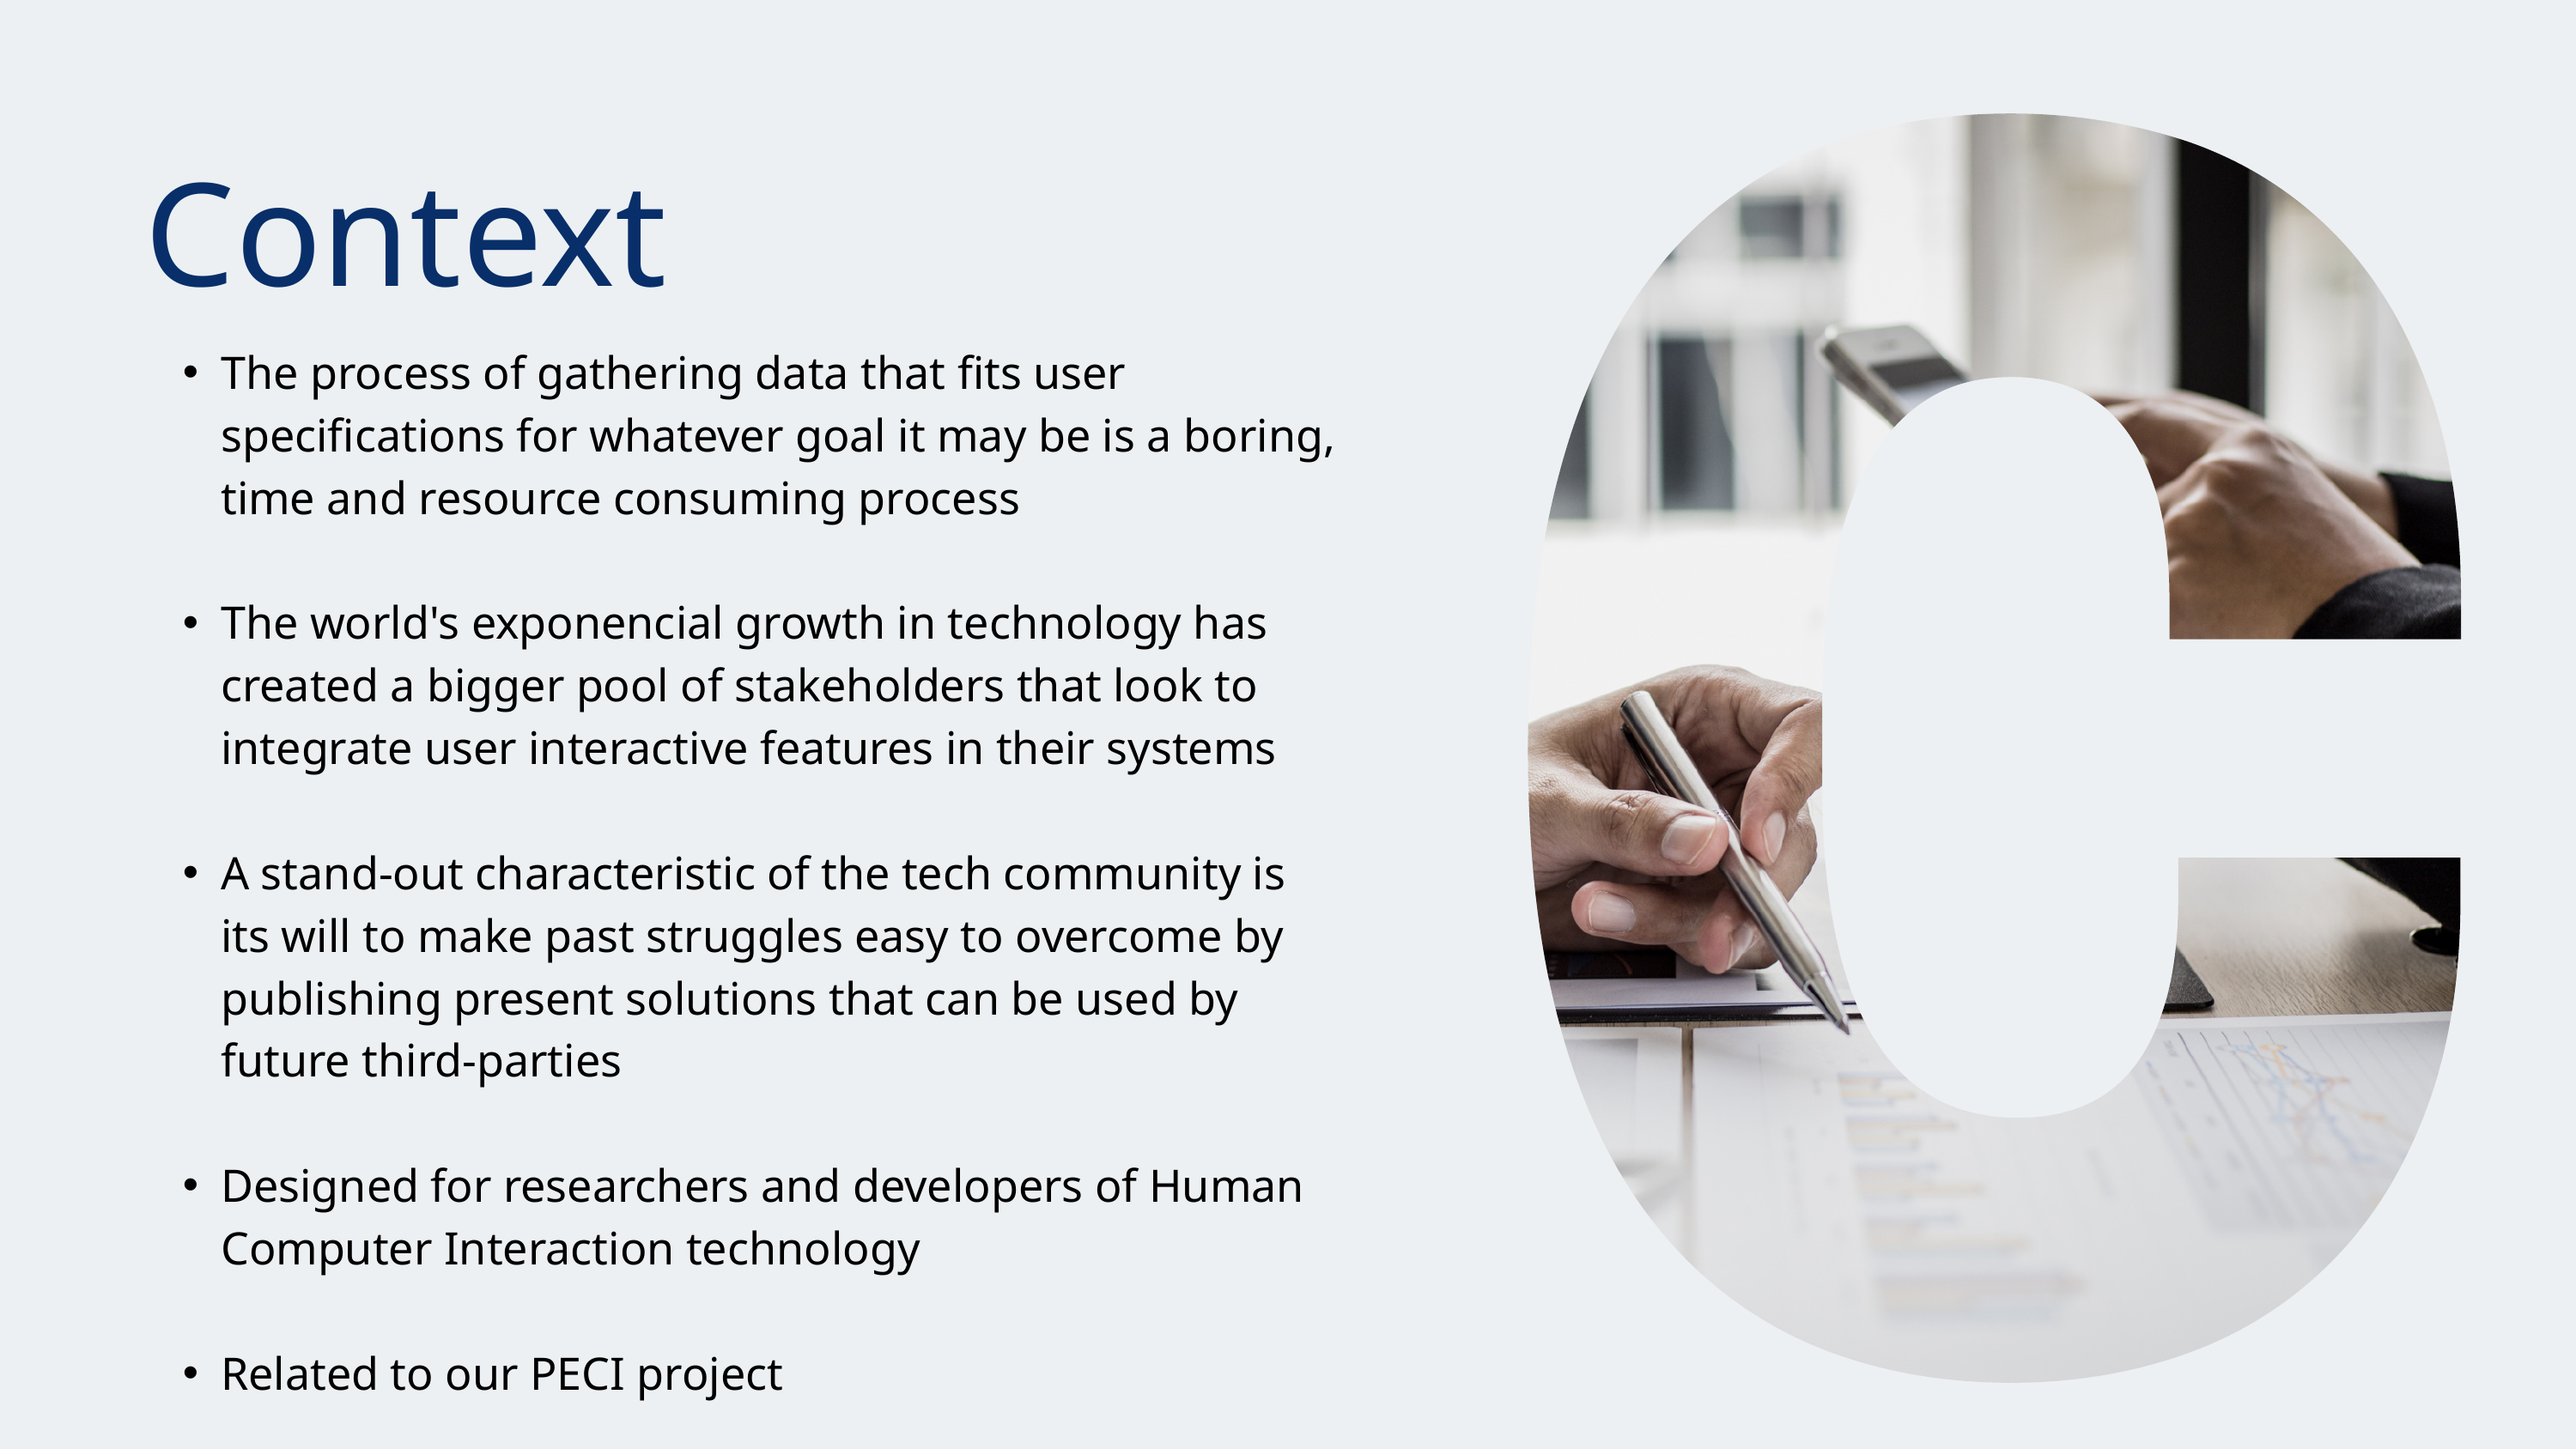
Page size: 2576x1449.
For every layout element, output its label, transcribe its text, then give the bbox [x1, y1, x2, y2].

text_box The process of gathering data that fits user specifications for whatever goal it may be is a boring, time and resource consuming process The world's exponencial growth in technology has created a bigger pool of stakeholders that look to integrate user interactive features in their systems A stand-out characteristic of the tech community is its will to make past struggles easy to overcome by publishing present solutions that can be used by future third-parties Designed for researchers and developers of Human Computer Interaction technology Related to our PECI project [144, 336, 1341, 1399]
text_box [1528, 113, 2461, 1383]
text_box Context [144, 147, 1139, 315]
